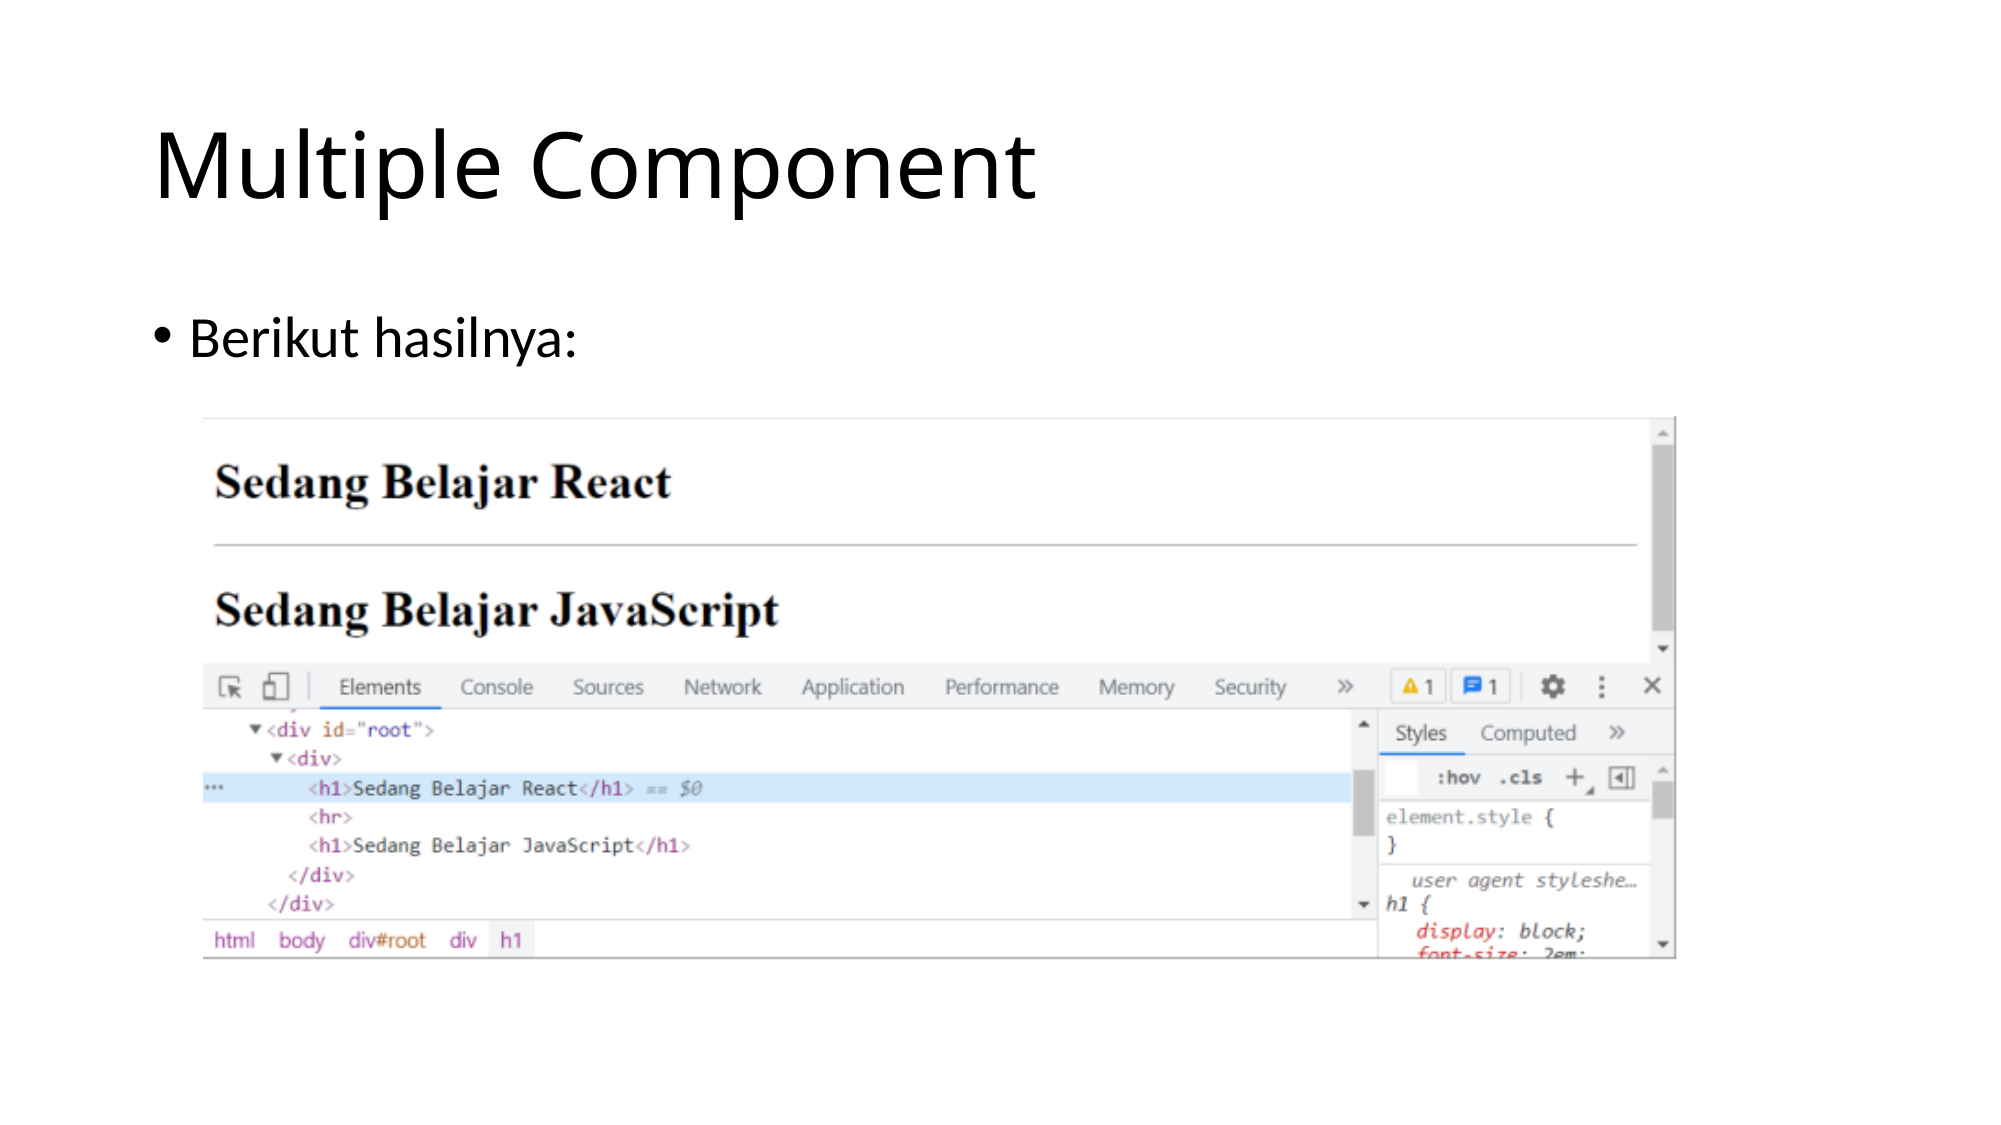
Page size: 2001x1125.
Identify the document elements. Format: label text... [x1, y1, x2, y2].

picture [203, 416, 1693, 963]
title Multiple Component [137, 59, 1863, 278]
list Berikut hasilnya: [137, 299, 1863, 1014]
